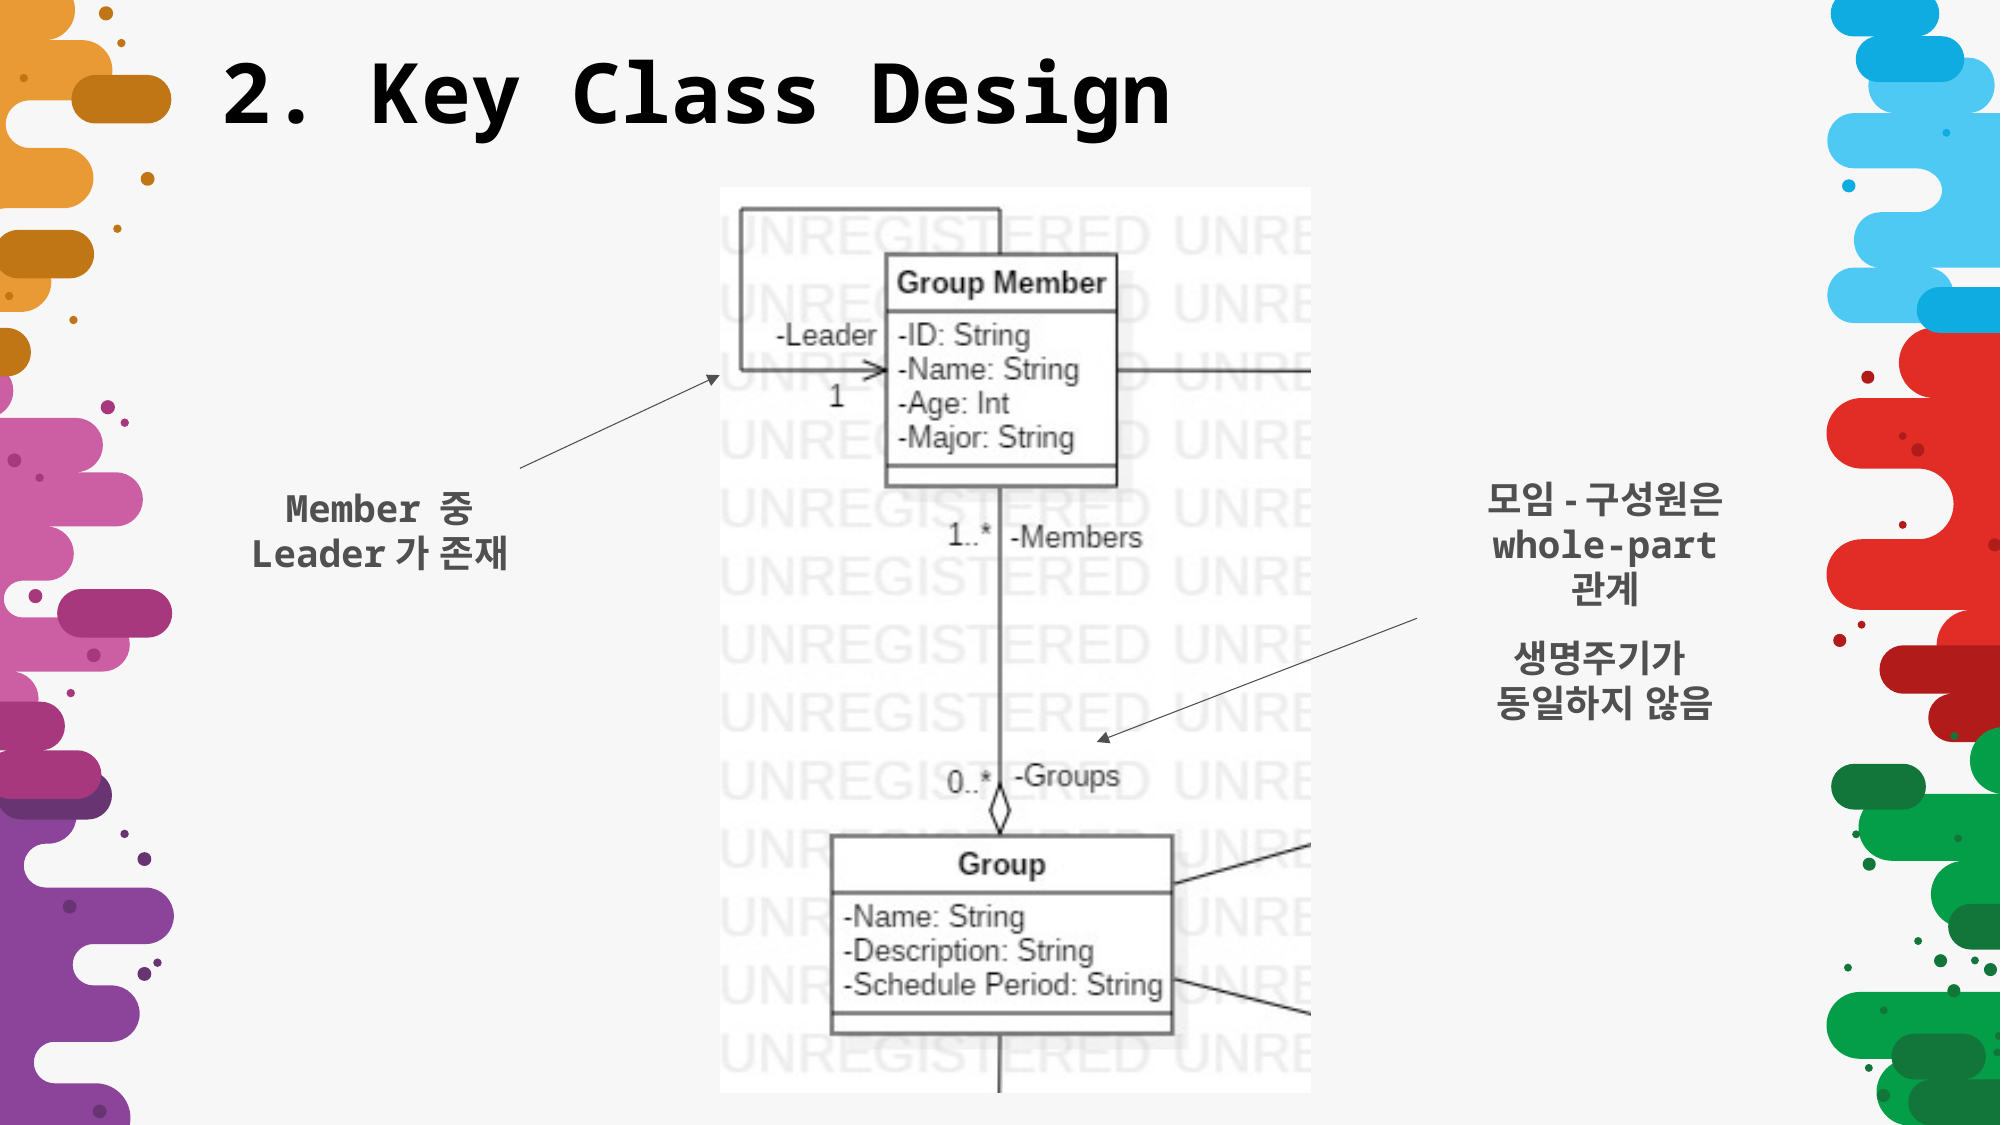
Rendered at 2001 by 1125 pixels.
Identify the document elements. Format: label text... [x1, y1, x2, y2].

picture [719, 187, 1311, 1093]
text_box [519, 375, 720, 469]
text_box 2. Key Class Design [206, 32, 1727, 148]
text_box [0, 0, 174, 1125]
text_box Member 중 Leader가 존재 [204, 454, 556, 606]
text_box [1096, 618, 1417, 742]
text_box 생명주기가 동일하지 않음 [1429, 619, 1782, 756]
text_box 모임-구성원은 whole-part 관계 [1429, 467, 1782, 619]
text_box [1826, 0, 2000, 1125]
